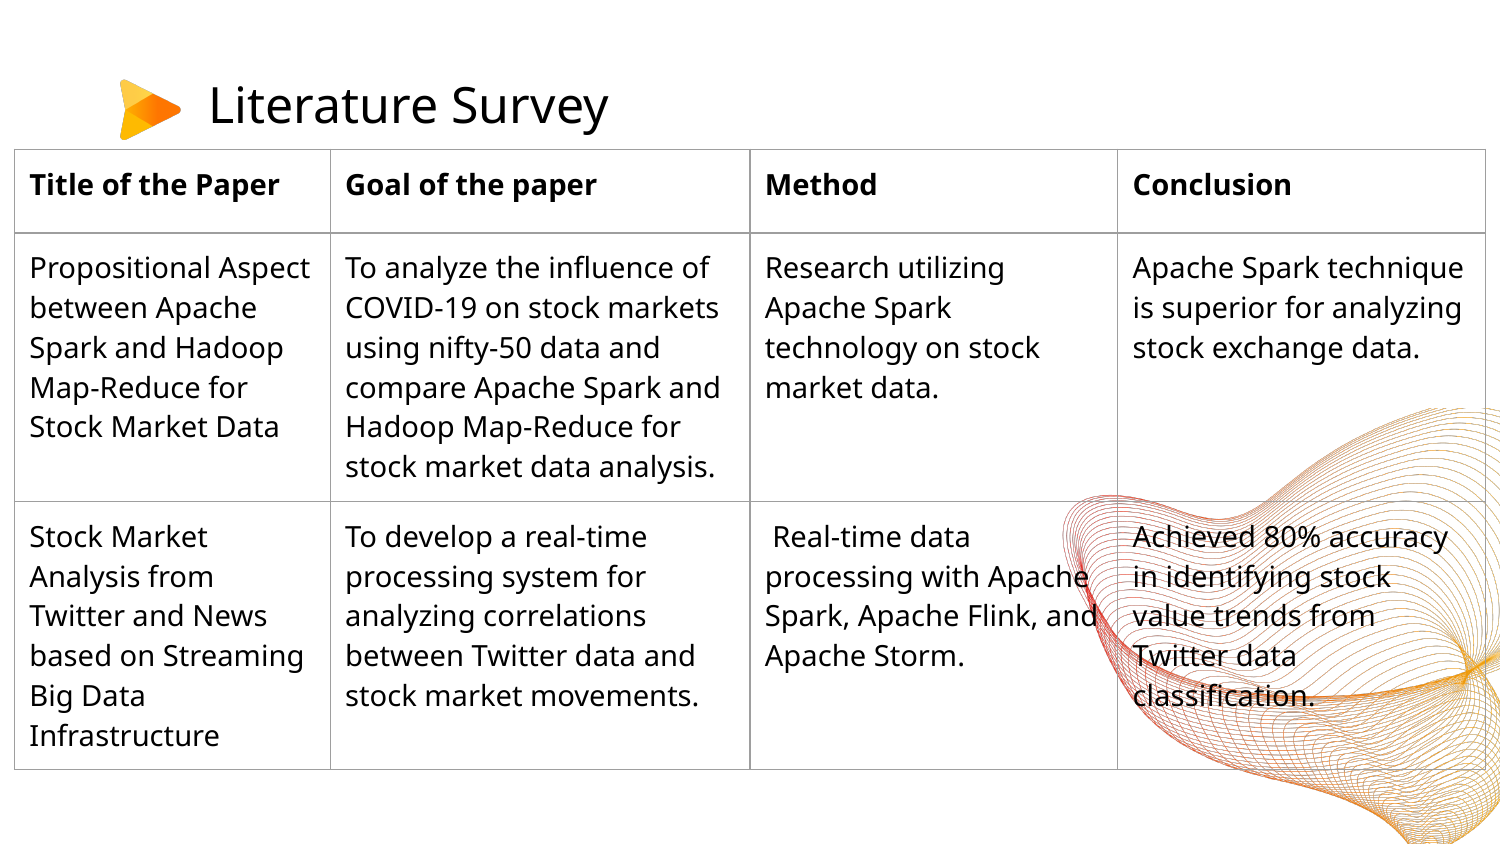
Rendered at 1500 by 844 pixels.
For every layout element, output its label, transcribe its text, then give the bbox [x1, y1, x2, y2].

table_header Title of the Paper [15, 150, 330, 232]
picture [119, 78, 181, 140]
table_cell Apache Spark technique is superior for analyzing stock exchange data. [1118, 234, 1485, 501]
title Literature Survey [193, 44, 1258, 149]
table_cell Real-time data processing with Apache Spark, Apache Flink, and Apache Storm. [751, 502, 1117, 769]
table_cell To analyze the influence of COVID-19 on stock markets using nifty-50 data and compare Apache Spark and Hadoop Map-Reduce for stock market data analysis. [331, 234, 749, 501]
table_cell Research utilizing Apache Spark technology on stock market data. [751, 234, 1117, 501]
table_header Method [751, 150, 1117, 232]
picture [1062, 408, 1500, 844]
table_cell Achieved 80% accuracy in identifying stock value trends from Twitter data classification. [1118, 502, 1485, 769]
table_header Conclusion [1118, 150, 1485, 232]
table_cell Stock Market Analysis from Twitter and News based on Streaming Big Data Infrastructure [15, 502, 330, 769]
table_cell To develop a real-time processing system for analyzing correlations between Twitter data and stock market movements. [331, 502, 749, 769]
table_header Goal of the paper [331, 150, 749, 232]
table_cell Propositional Aspect between Apache Spark and Hadoop Map-Reduce for Stock Market Data [15, 234, 330, 501]
